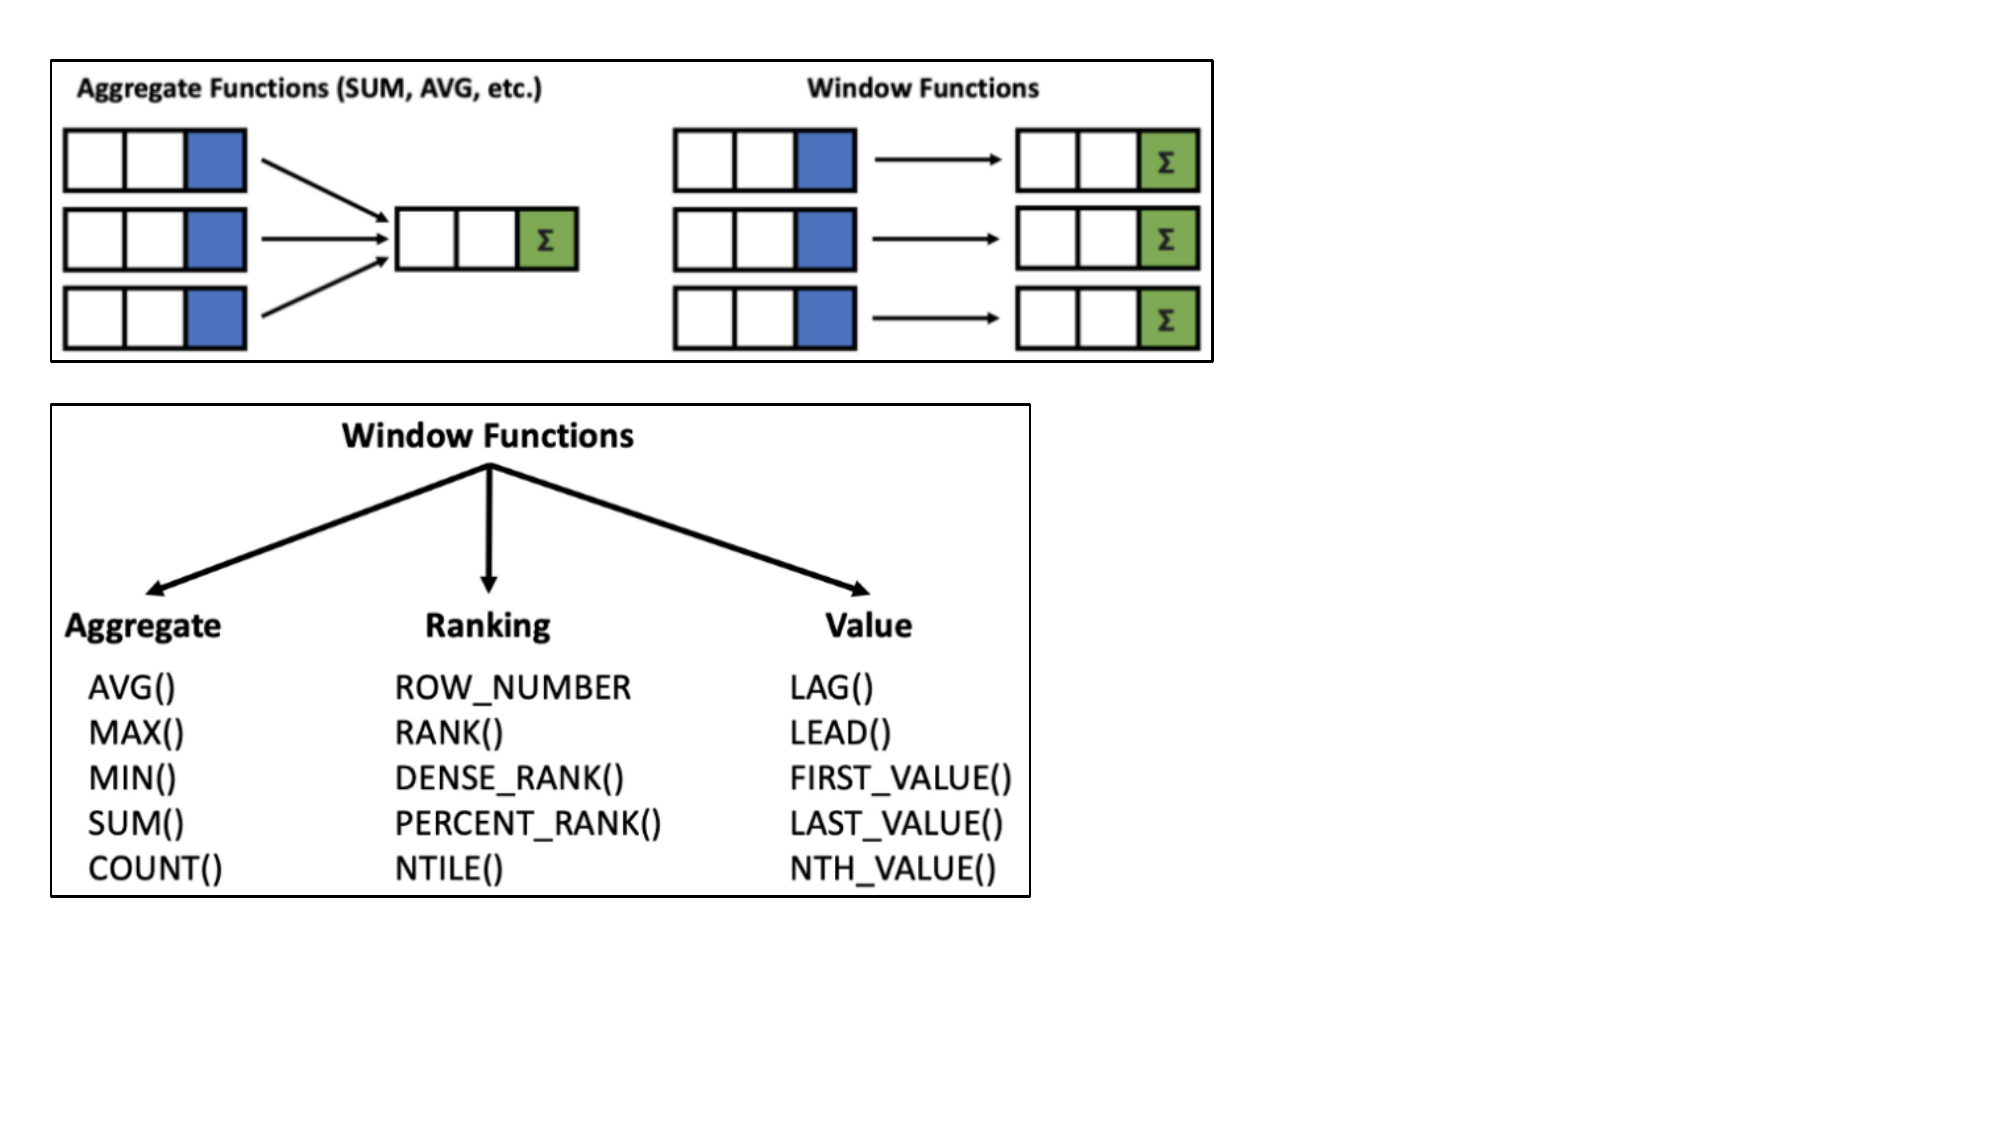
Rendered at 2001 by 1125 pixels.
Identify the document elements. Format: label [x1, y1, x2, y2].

picture [52, 61, 1212, 361]
picture [52, 405, 1029, 895]
